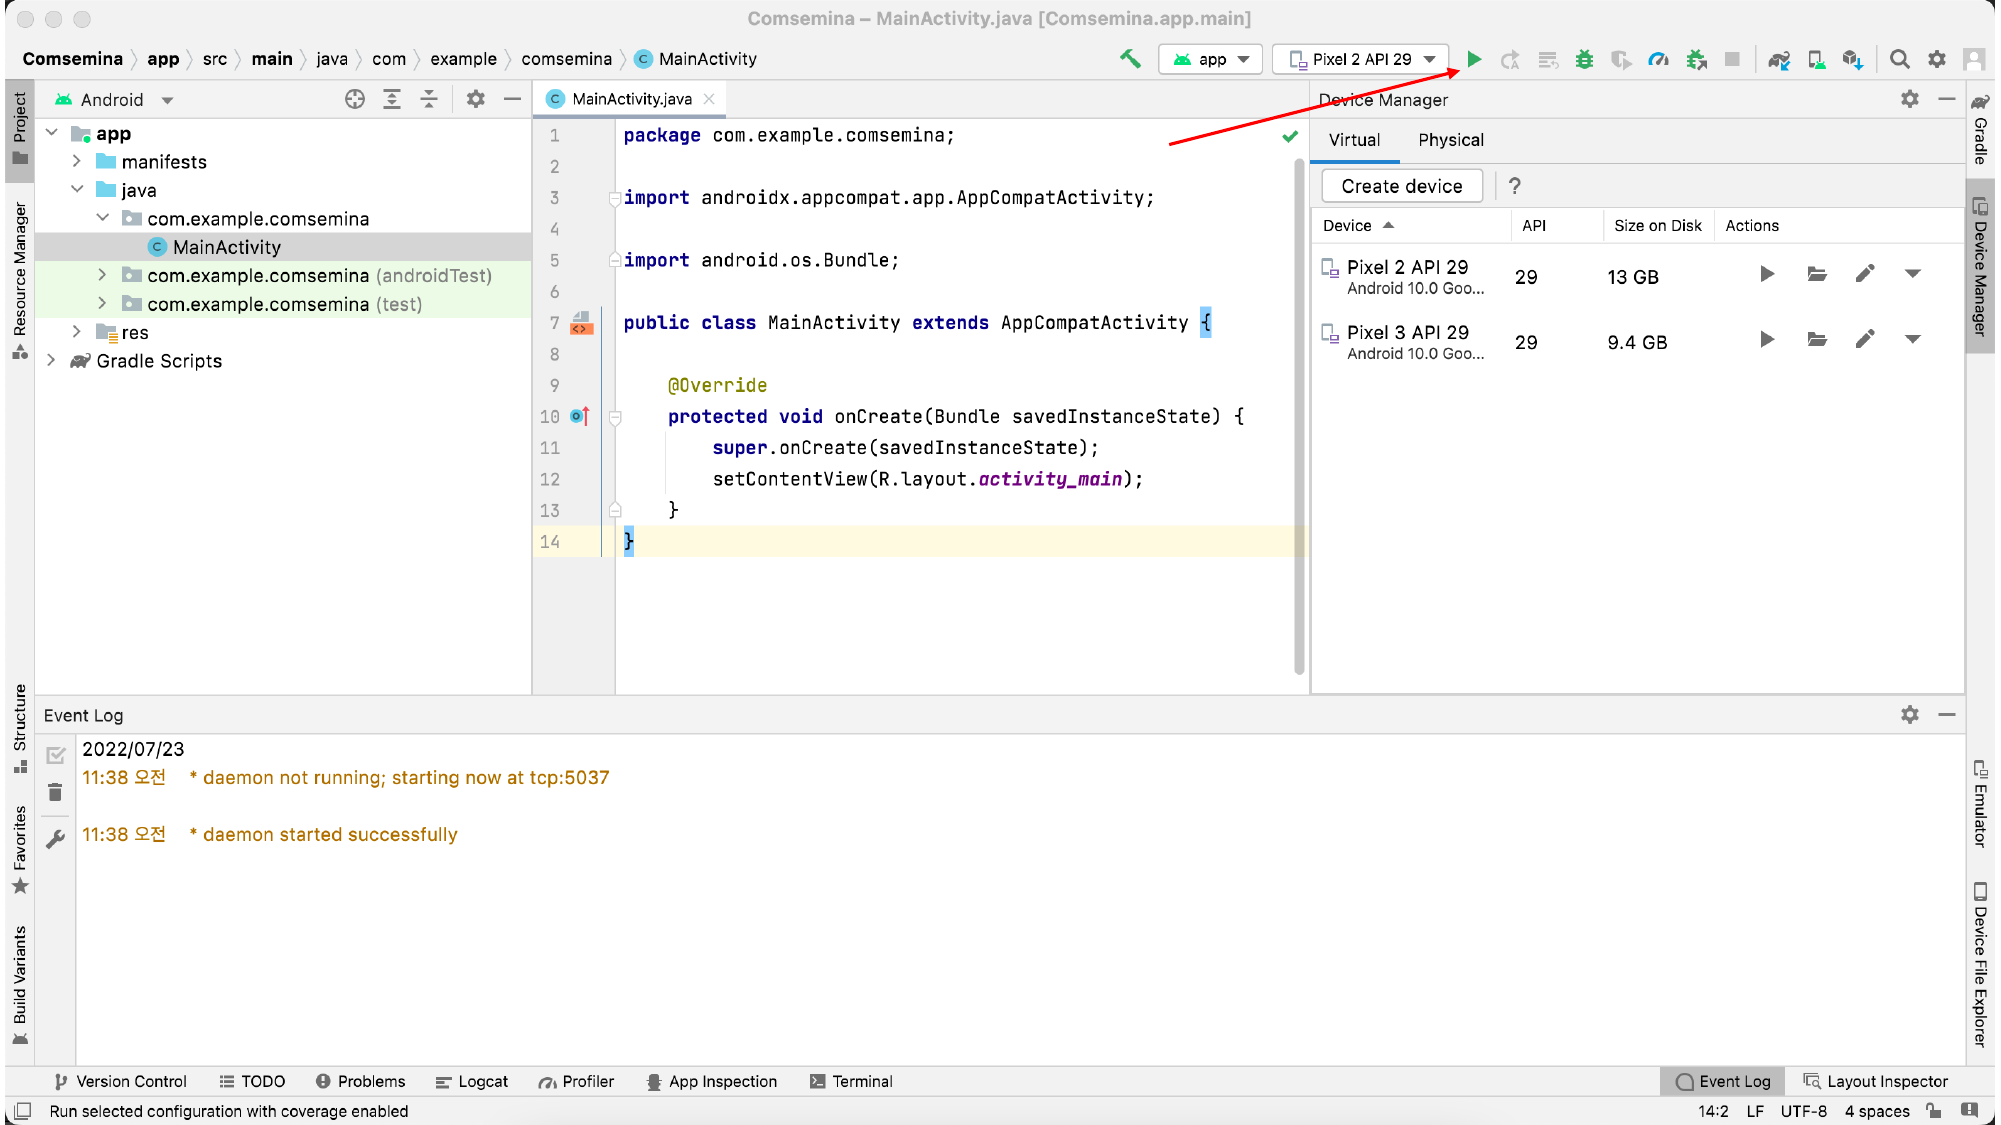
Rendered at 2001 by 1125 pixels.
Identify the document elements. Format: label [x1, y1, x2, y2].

text_box [1169, 70, 1461, 145]
picture [5, 0, 1995, 1125]
